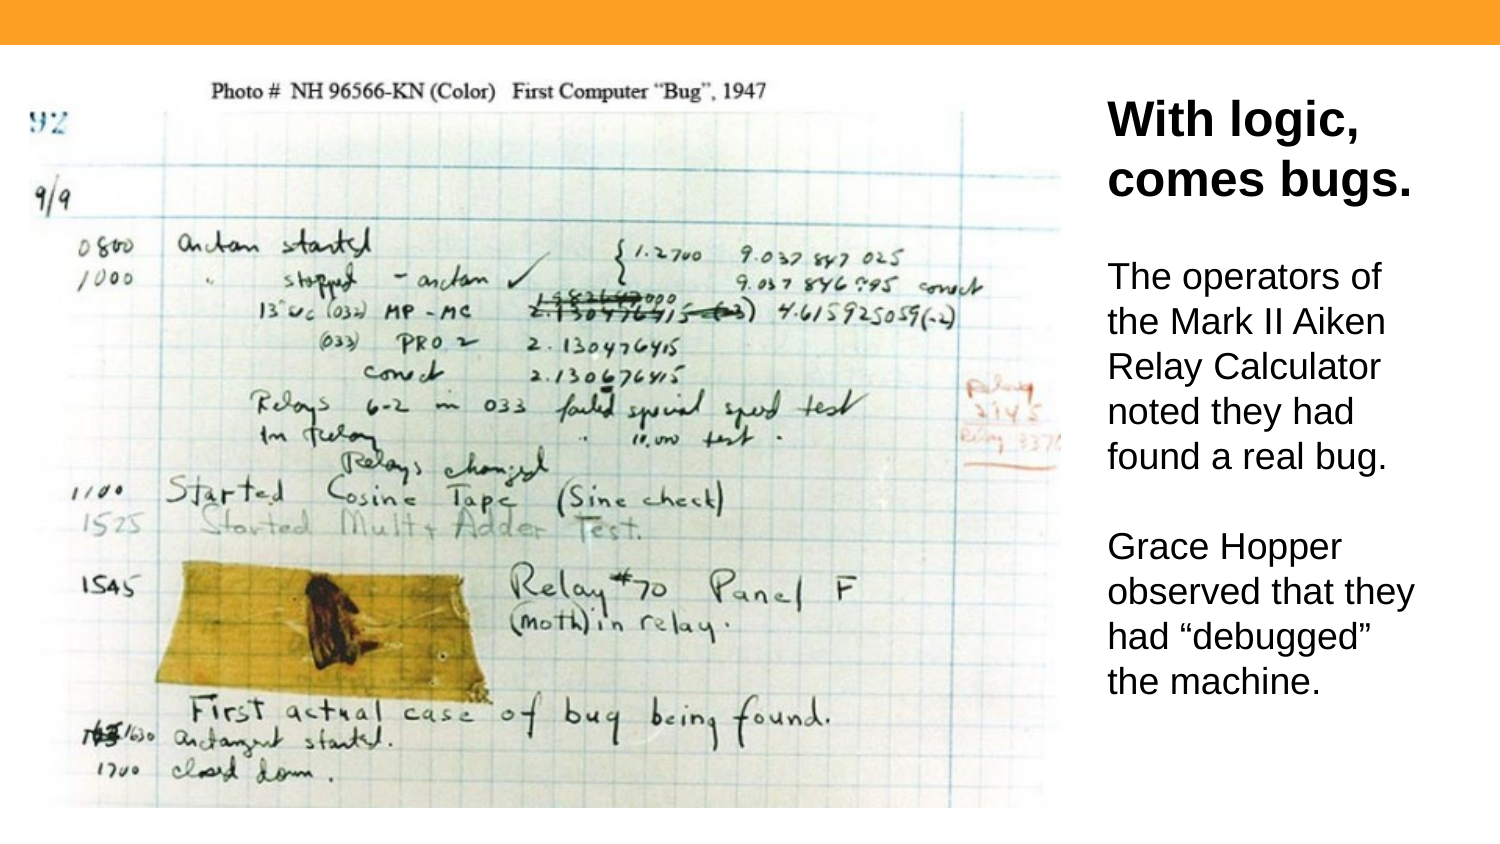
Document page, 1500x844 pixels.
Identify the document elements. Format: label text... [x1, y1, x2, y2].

text_box With logic, comes bugs. The operators of the Mark II Aiken Relay Calculator noted they had found a real bug. Grace Hopper observed that they had “debugged” the machine. [1092, 79, 1447, 754]
picture [29, 78, 1062, 808]
